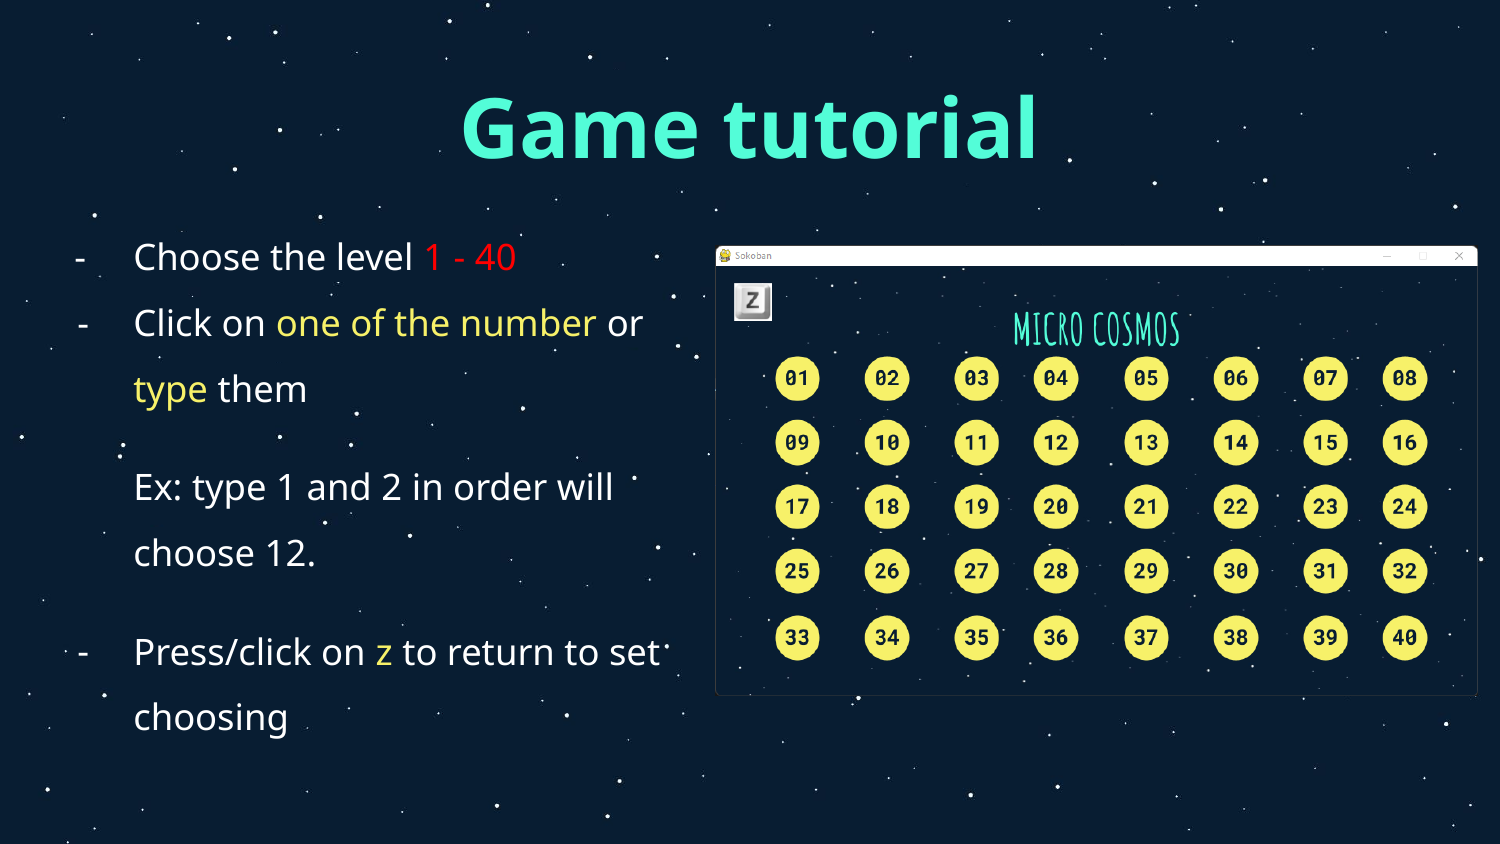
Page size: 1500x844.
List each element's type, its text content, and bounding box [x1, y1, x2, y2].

title Game tutorial [118, 60, 1382, 155]
list Choose the level 1 - 40 Click on one of the number or type them Ex: type 1 and 2 in order will choose 12. Press/click on z to return to set choosing [43, 197, 691, 720]
picture [0, 0, 1500, 844]
